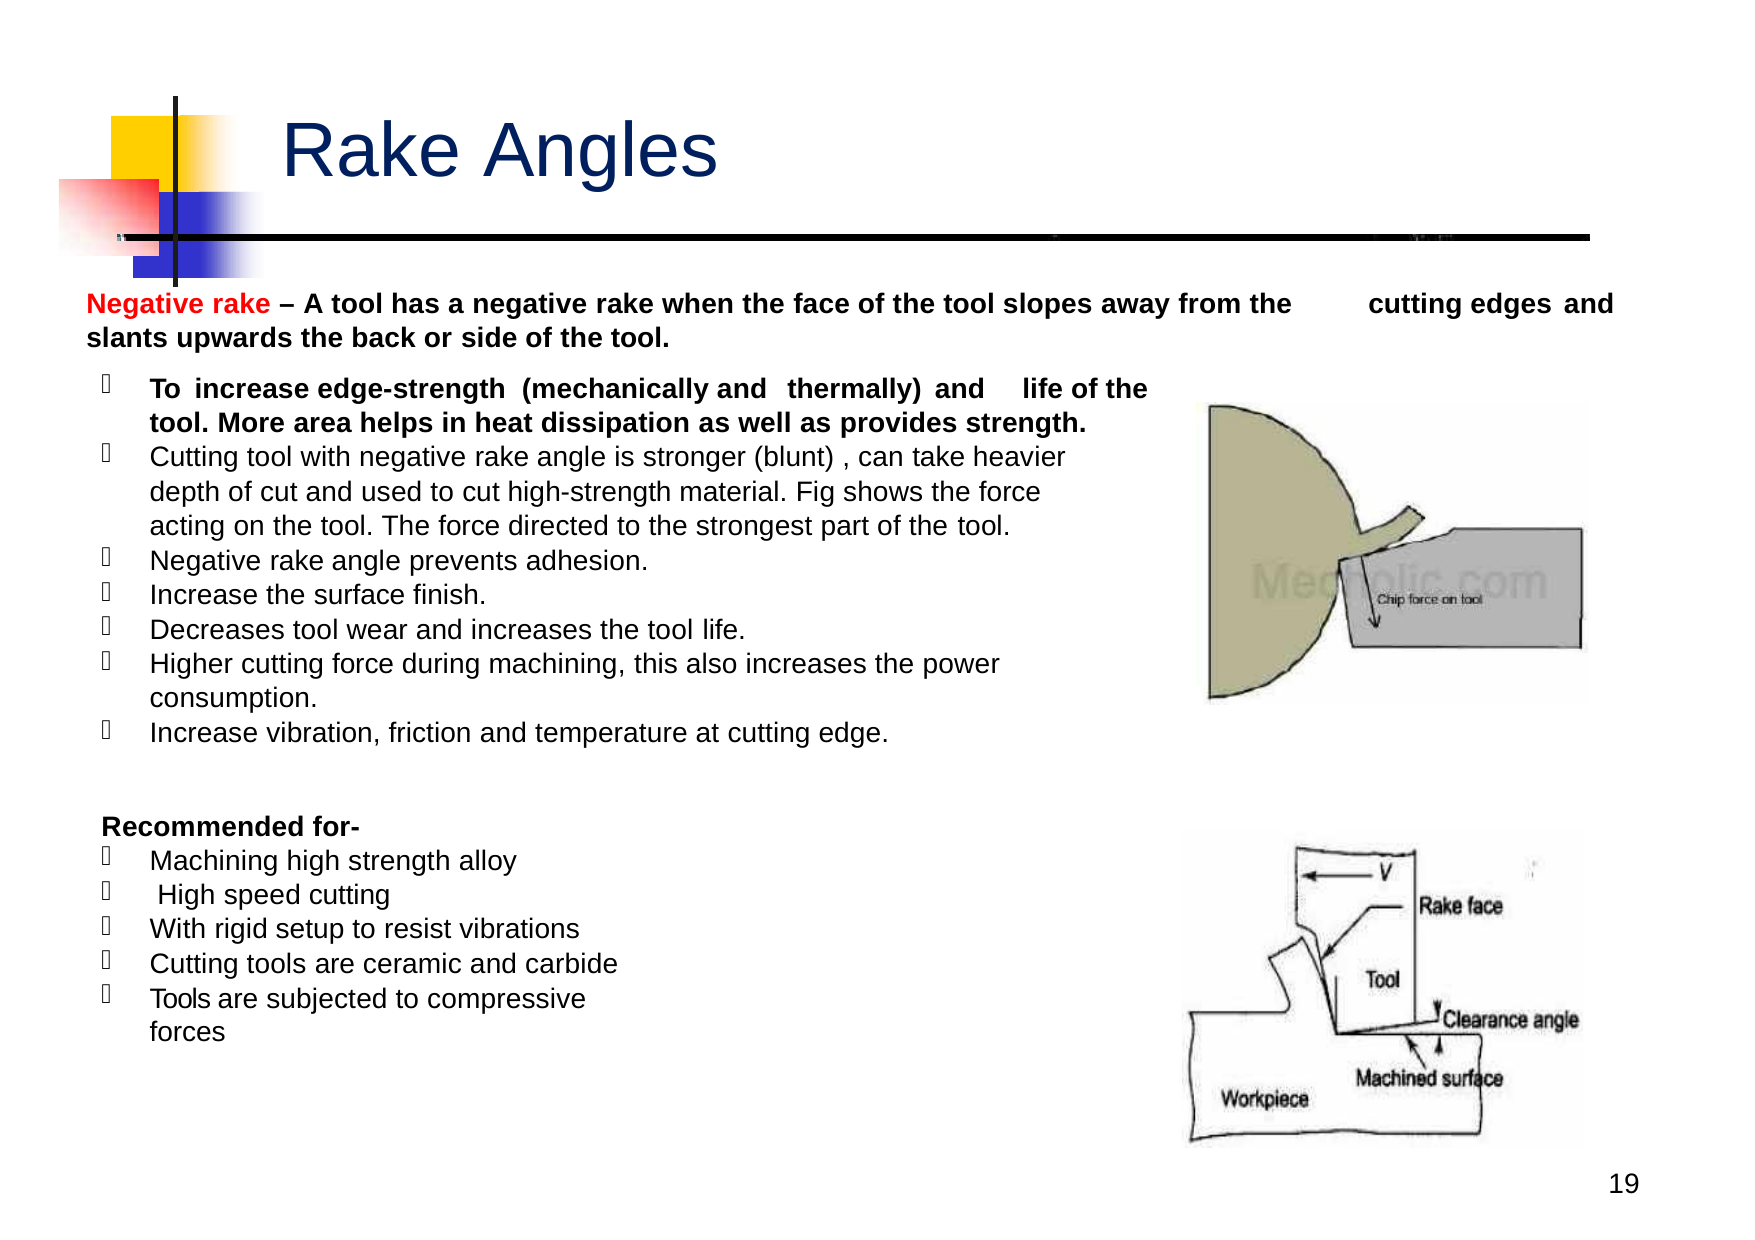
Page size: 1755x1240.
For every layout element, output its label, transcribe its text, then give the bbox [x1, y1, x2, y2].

text_box cutting edges and [1366, 282, 1622, 319]
text_box Machining high strength alloy High speed cutting With rigid setup to resist vibrations Cutting tools are ceramic and carbide Tools are subjected to compressive forces [147, 839, 682, 1048]
text_box Recommended for- [99, 805, 366, 842]
text_box      [99, 834, 117, 1010]
text_box  [99, 432, 117, 469]
text_box [1196, 402, 1589, 705]
text_box [1181, 830, 1584, 1148]
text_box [58, 96, 1591, 287]
slide_number 17 [1601, 1164, 1647, 1240]
text_box  [99, 362, 117, 400]
text_box  [99, 708, 117, 746]
text_box To increase edge-strength (mechanically and thermally) and life of the tool. More area helps in heat dissipation as well as provides strength. Cutting tool with negative rake angle is stronger (blunt) , can take heavier depth of cut and used to cut high-strength material. Fig shows the force acting on the tool. The force directed to the strongest part of the tool. Negative rake angle prevents adhesion. Increase the surface finish. Decreases tool wear and increases the tool life. Higher cutting force during machining, this also increases the power consumption. Increase vibration, friction and temperature at cutting edge. [147, 367, 1160, 749]
text_box     [99, 535, 117, 676]
text_box Negative rake – A tool has a negative rake when the face of the tool slopes away from the slants upwards the back or side of the tool. [84, 294, 1350, 353]
